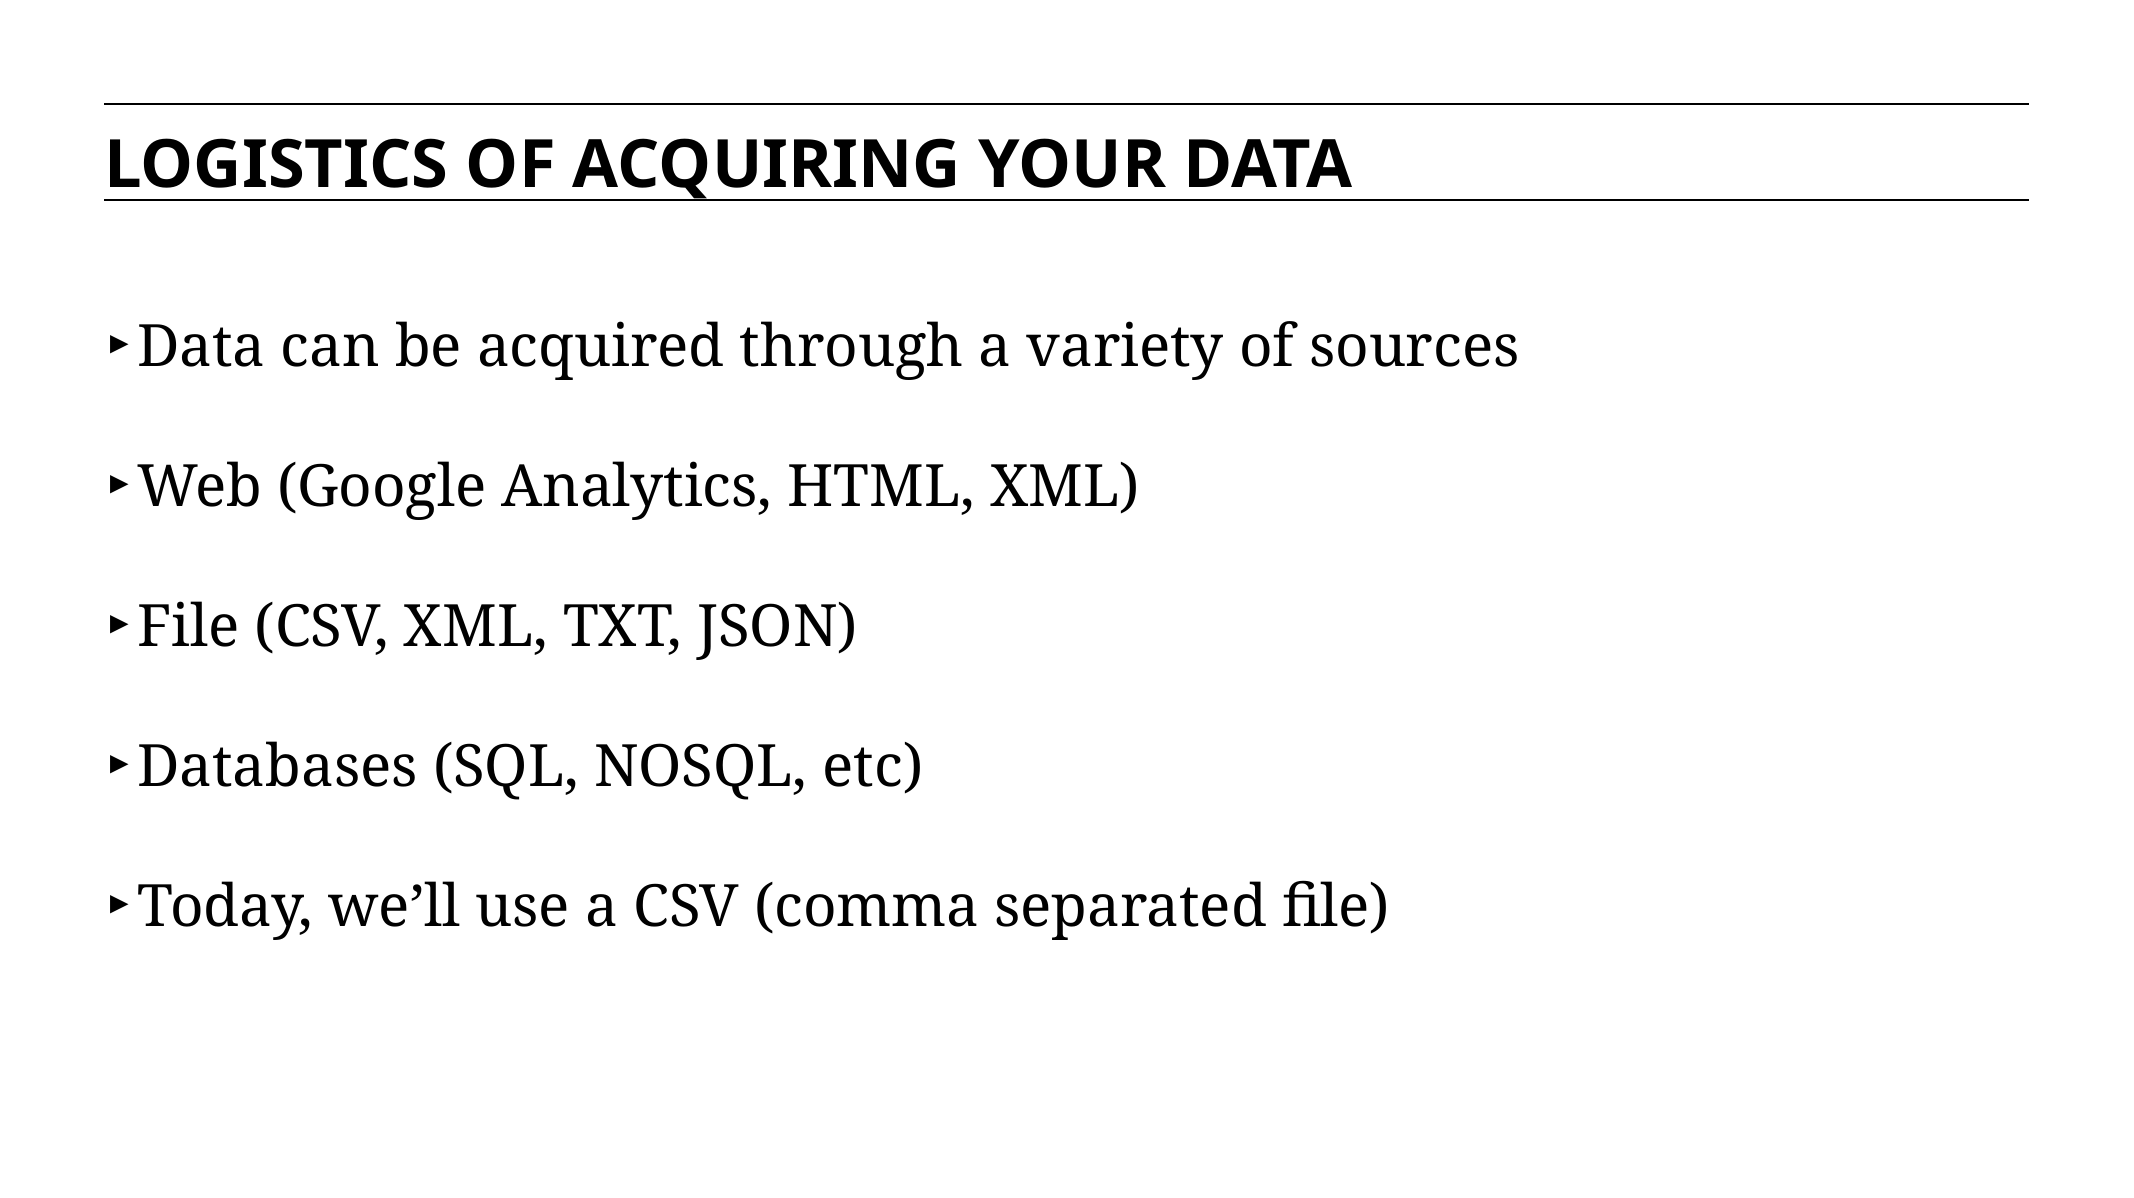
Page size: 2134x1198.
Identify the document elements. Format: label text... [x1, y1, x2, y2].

list Data can be acquired through a variety of sources Web (Google Analytics, HTML, XML) File (CSV, XML, TXT, JSON) Databases (SQL, NOSQL, etc) Today, we’ll use a CSV (comma separated file) [104, 238, 2030, 864]
text_box LOGISTICS OF ACQUIRING YOUR DATA [104, 120, 1371, 192]
